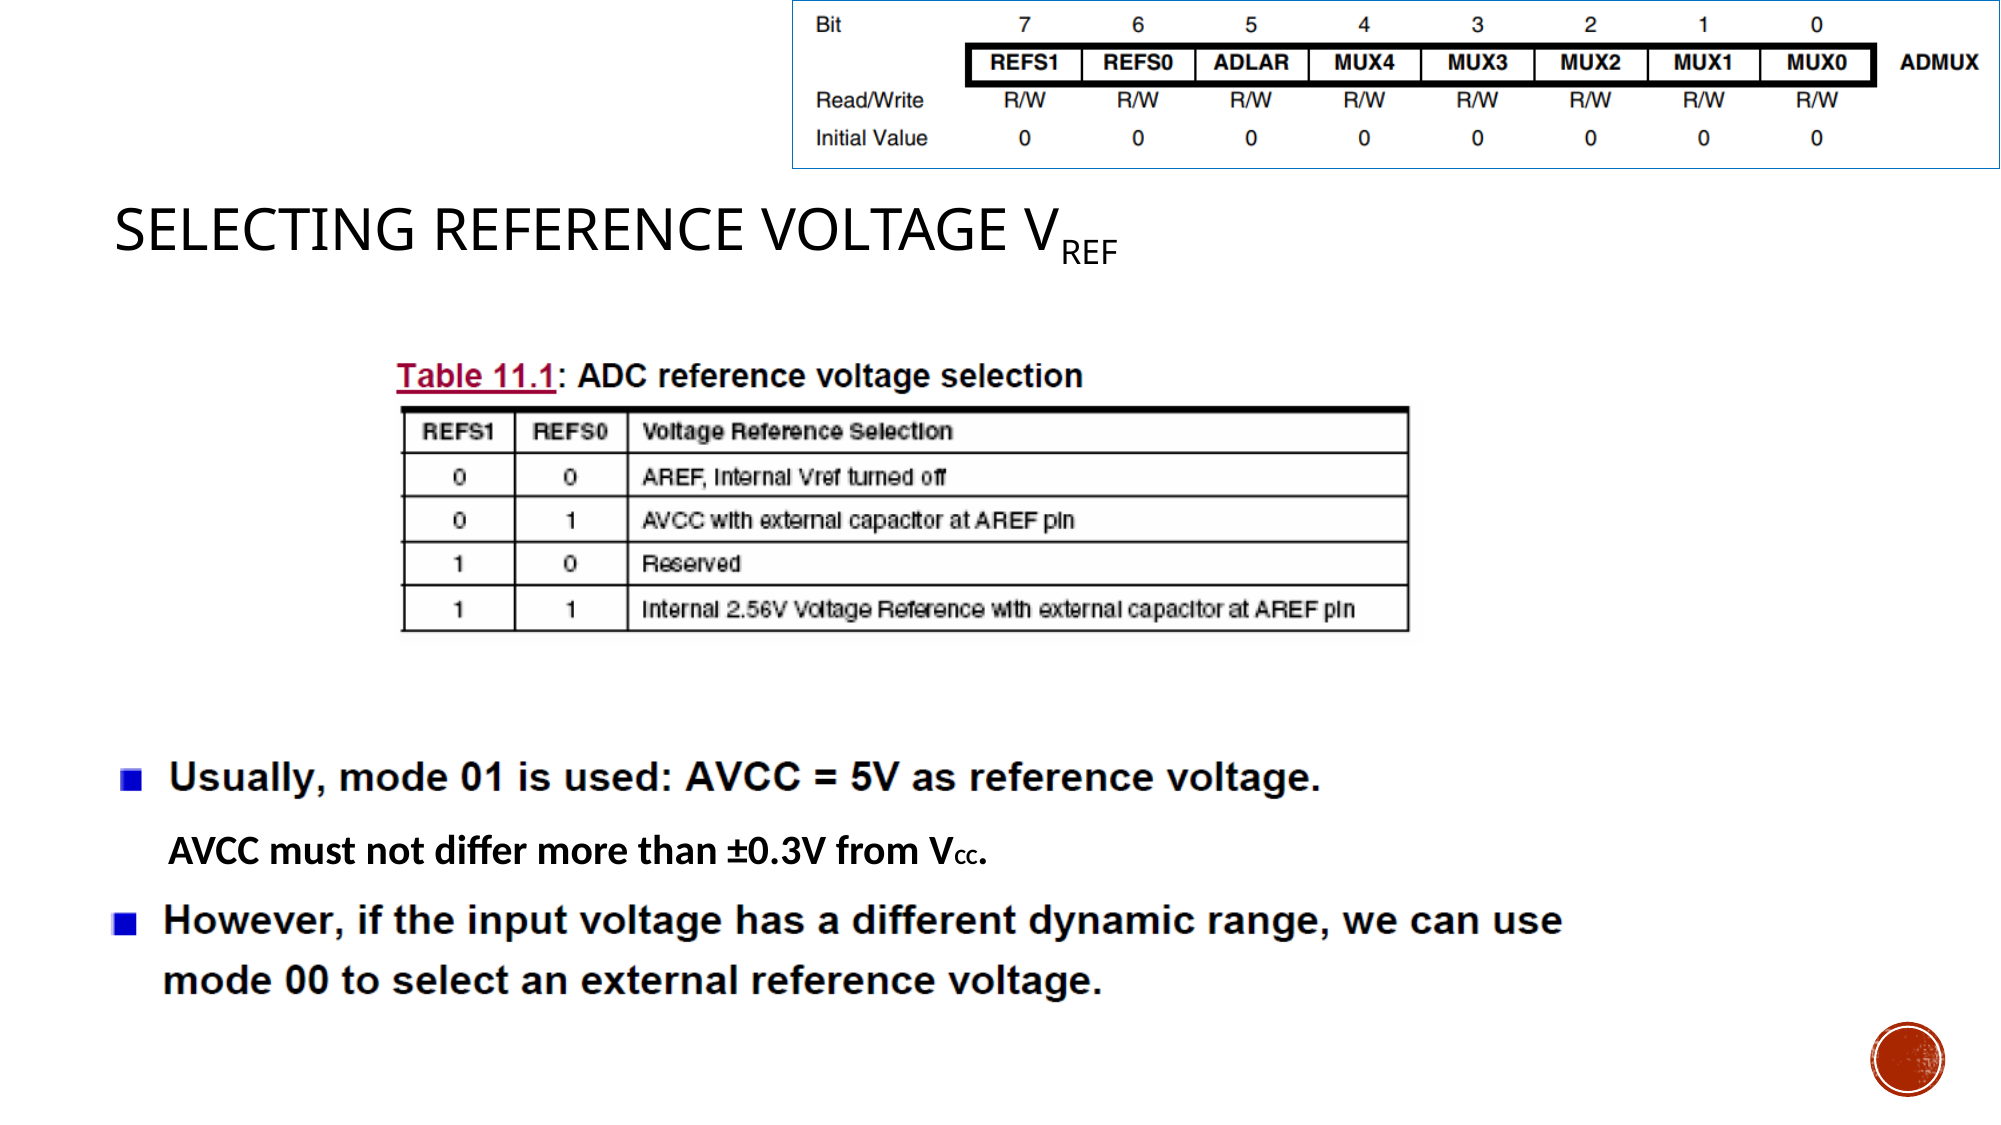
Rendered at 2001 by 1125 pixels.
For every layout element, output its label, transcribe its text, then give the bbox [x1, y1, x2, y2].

picture [792, 0, 2000, 169]
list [99, 354, 1568, 1049]
title SELECTING REFERENCE VOLTAGE VREF [99, 155, 1750, 303]
picture [1870, 1021, 1946, 1097]
